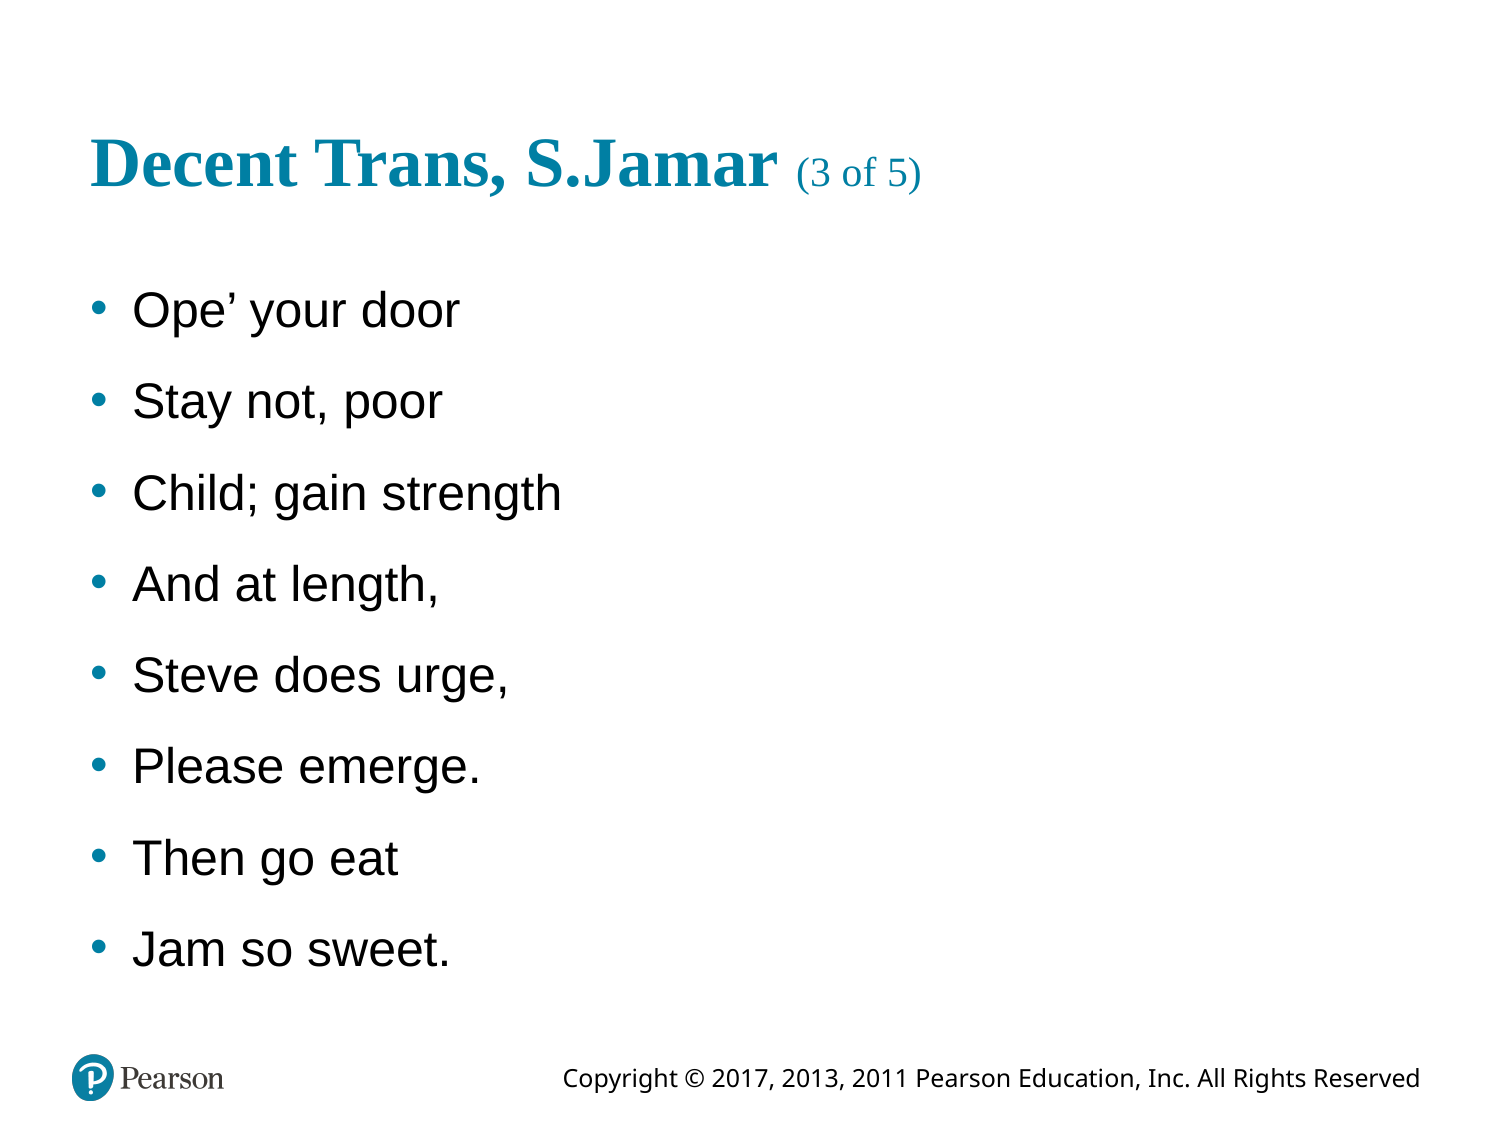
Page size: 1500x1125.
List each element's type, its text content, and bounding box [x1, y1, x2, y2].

picture [72, 1054, 88, 1070]
picture [80, 1063, 106, 1088]
list Ope’ your door Stay not, poor Child; gain strength And at length, Steve does urge, Please emerge. Then go eat Jam so sweet. [75, 262, 1425, 1005]
picture [72, 1087, 83, 1101]
title Decent Trans, S.Jamar (3 of 5) [75, 35, 1425, 216]
picture [98, 1054, 224, 1101]
